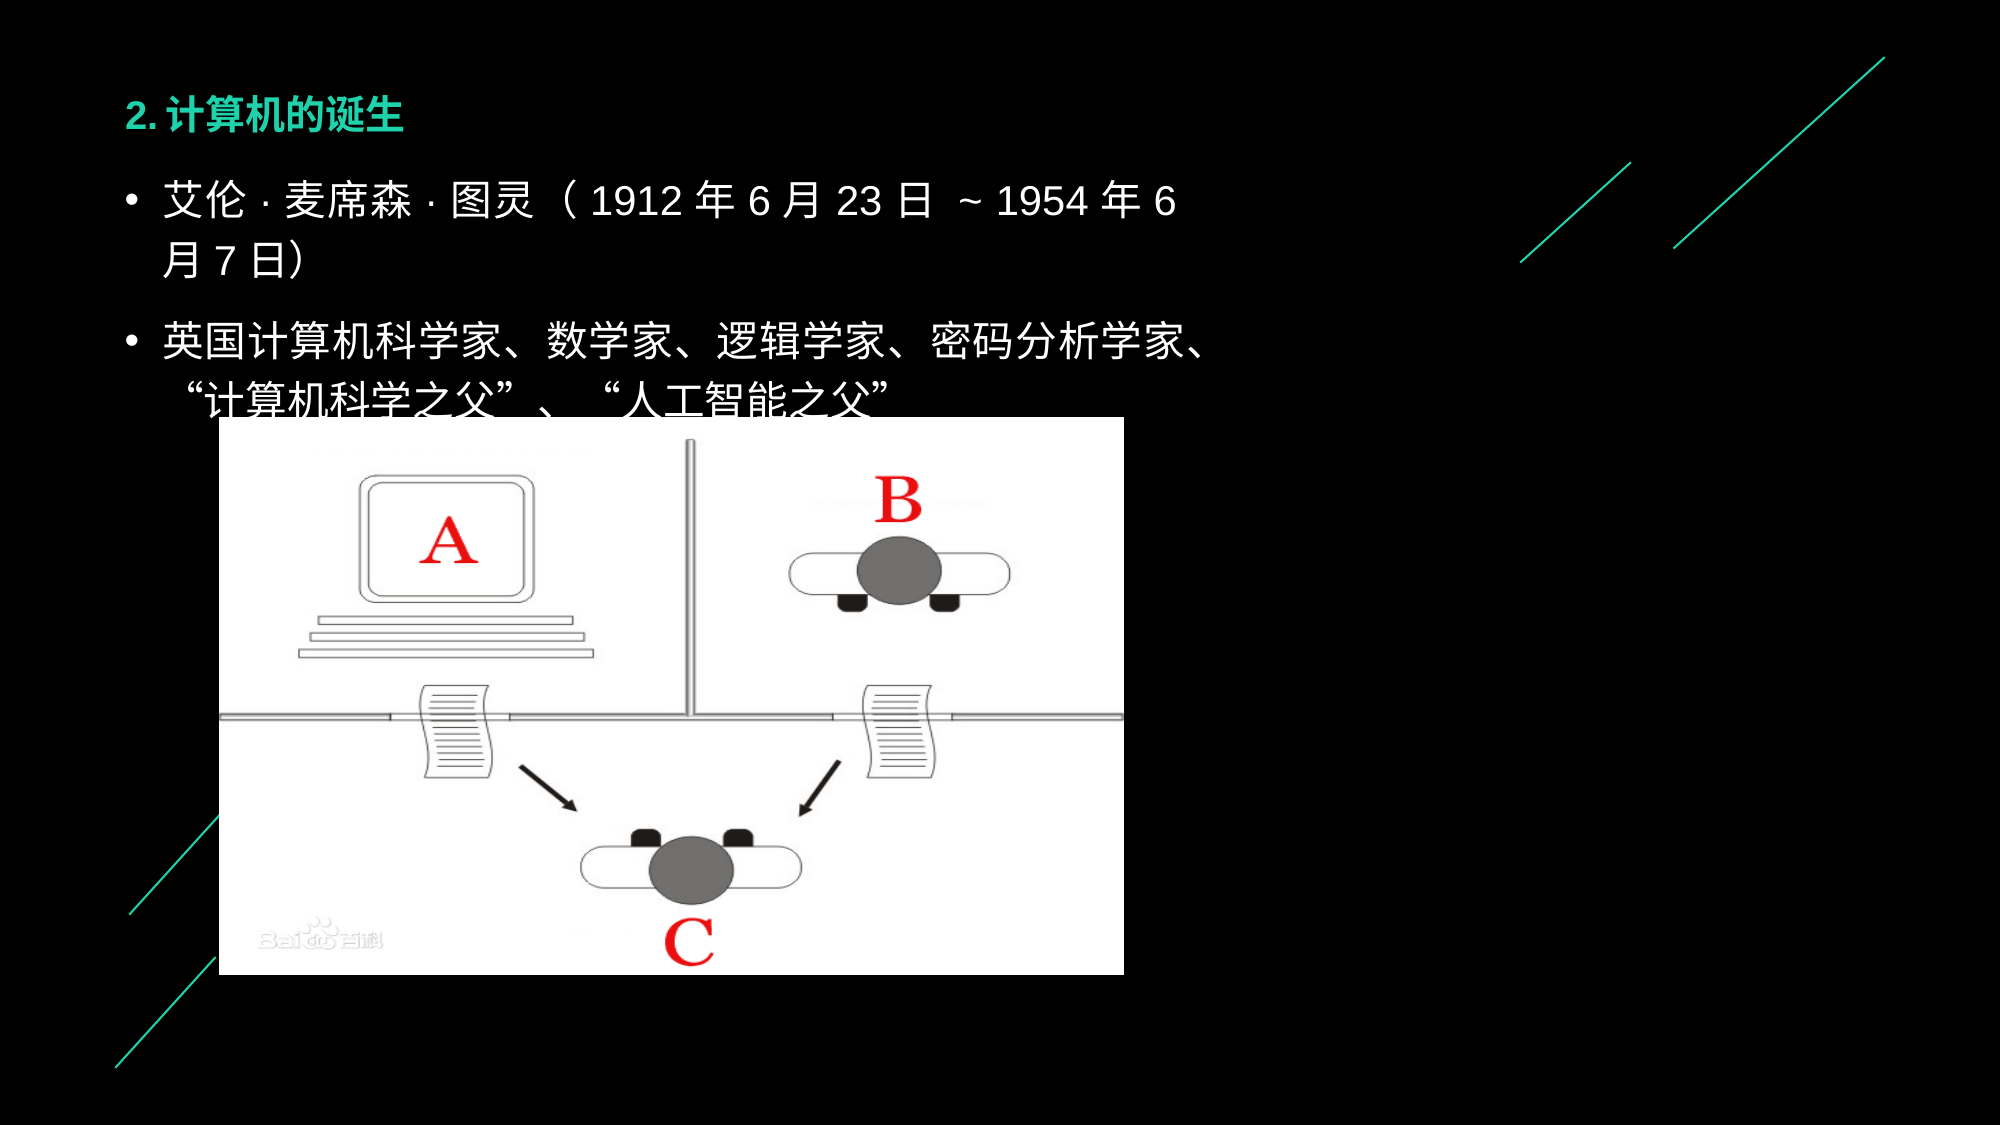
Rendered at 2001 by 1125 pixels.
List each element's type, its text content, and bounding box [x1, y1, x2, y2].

picture [219, 417, 1124, 975]
list 艾伦·麦席森·图灵（1912年6月23日 ~ 1954年6月7日） 英国计算机科学家、数学家、逻辑学家、密码分析学家、“计算机科学之父”、“人工智能之父” [109, 156, 1202, 1041]
title 2.计算机的诞生 [109, 72, 1891, 146]
